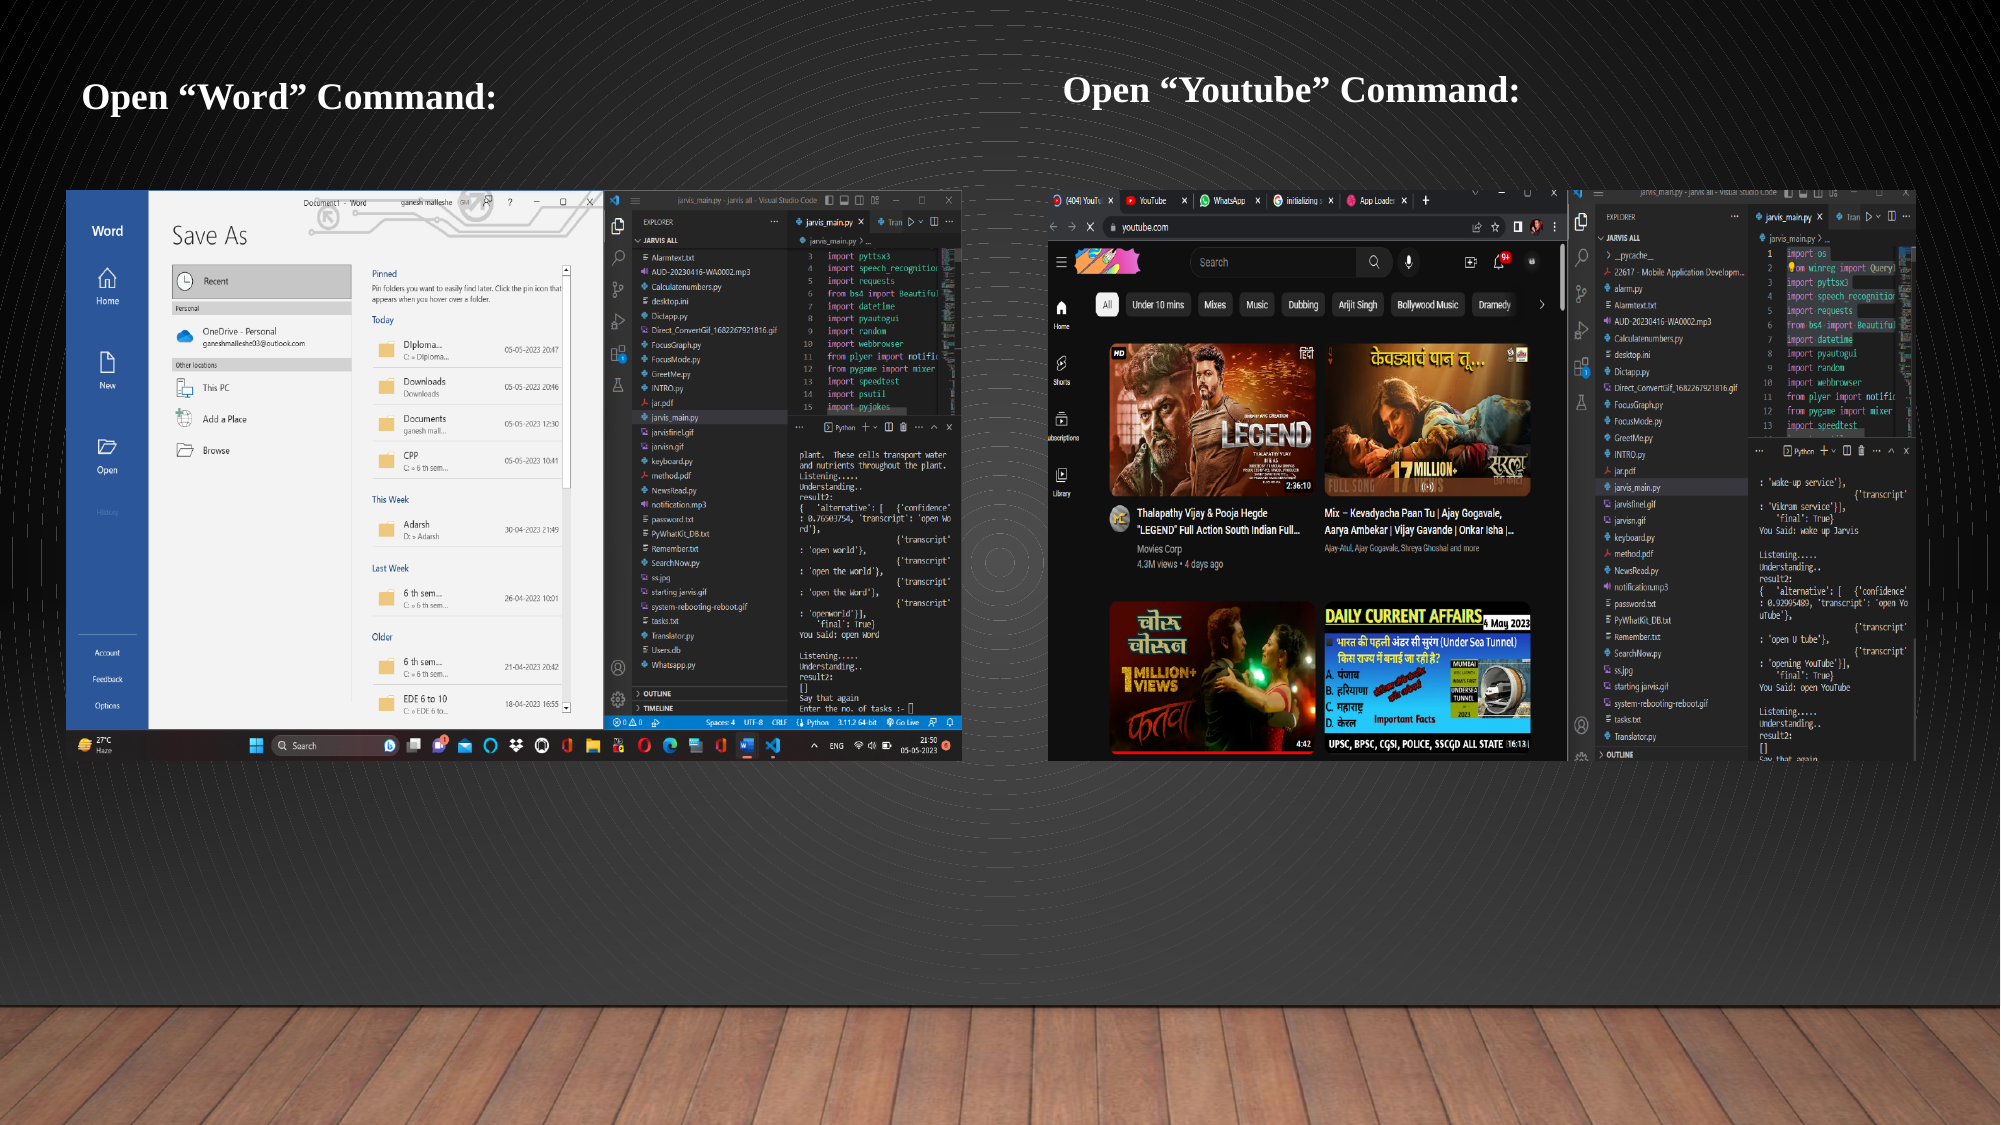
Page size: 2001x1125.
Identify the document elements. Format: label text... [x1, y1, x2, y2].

text_box Open “Word” Command: [66, 42, 537, 125]
picture [0, 1005, 2000, 1125]
picture [66, 189, 962, 761]
picture [1047, 189, 1916, 761]
text_box Open “Youtube” Command: [1047, 57, 1548, 118]
